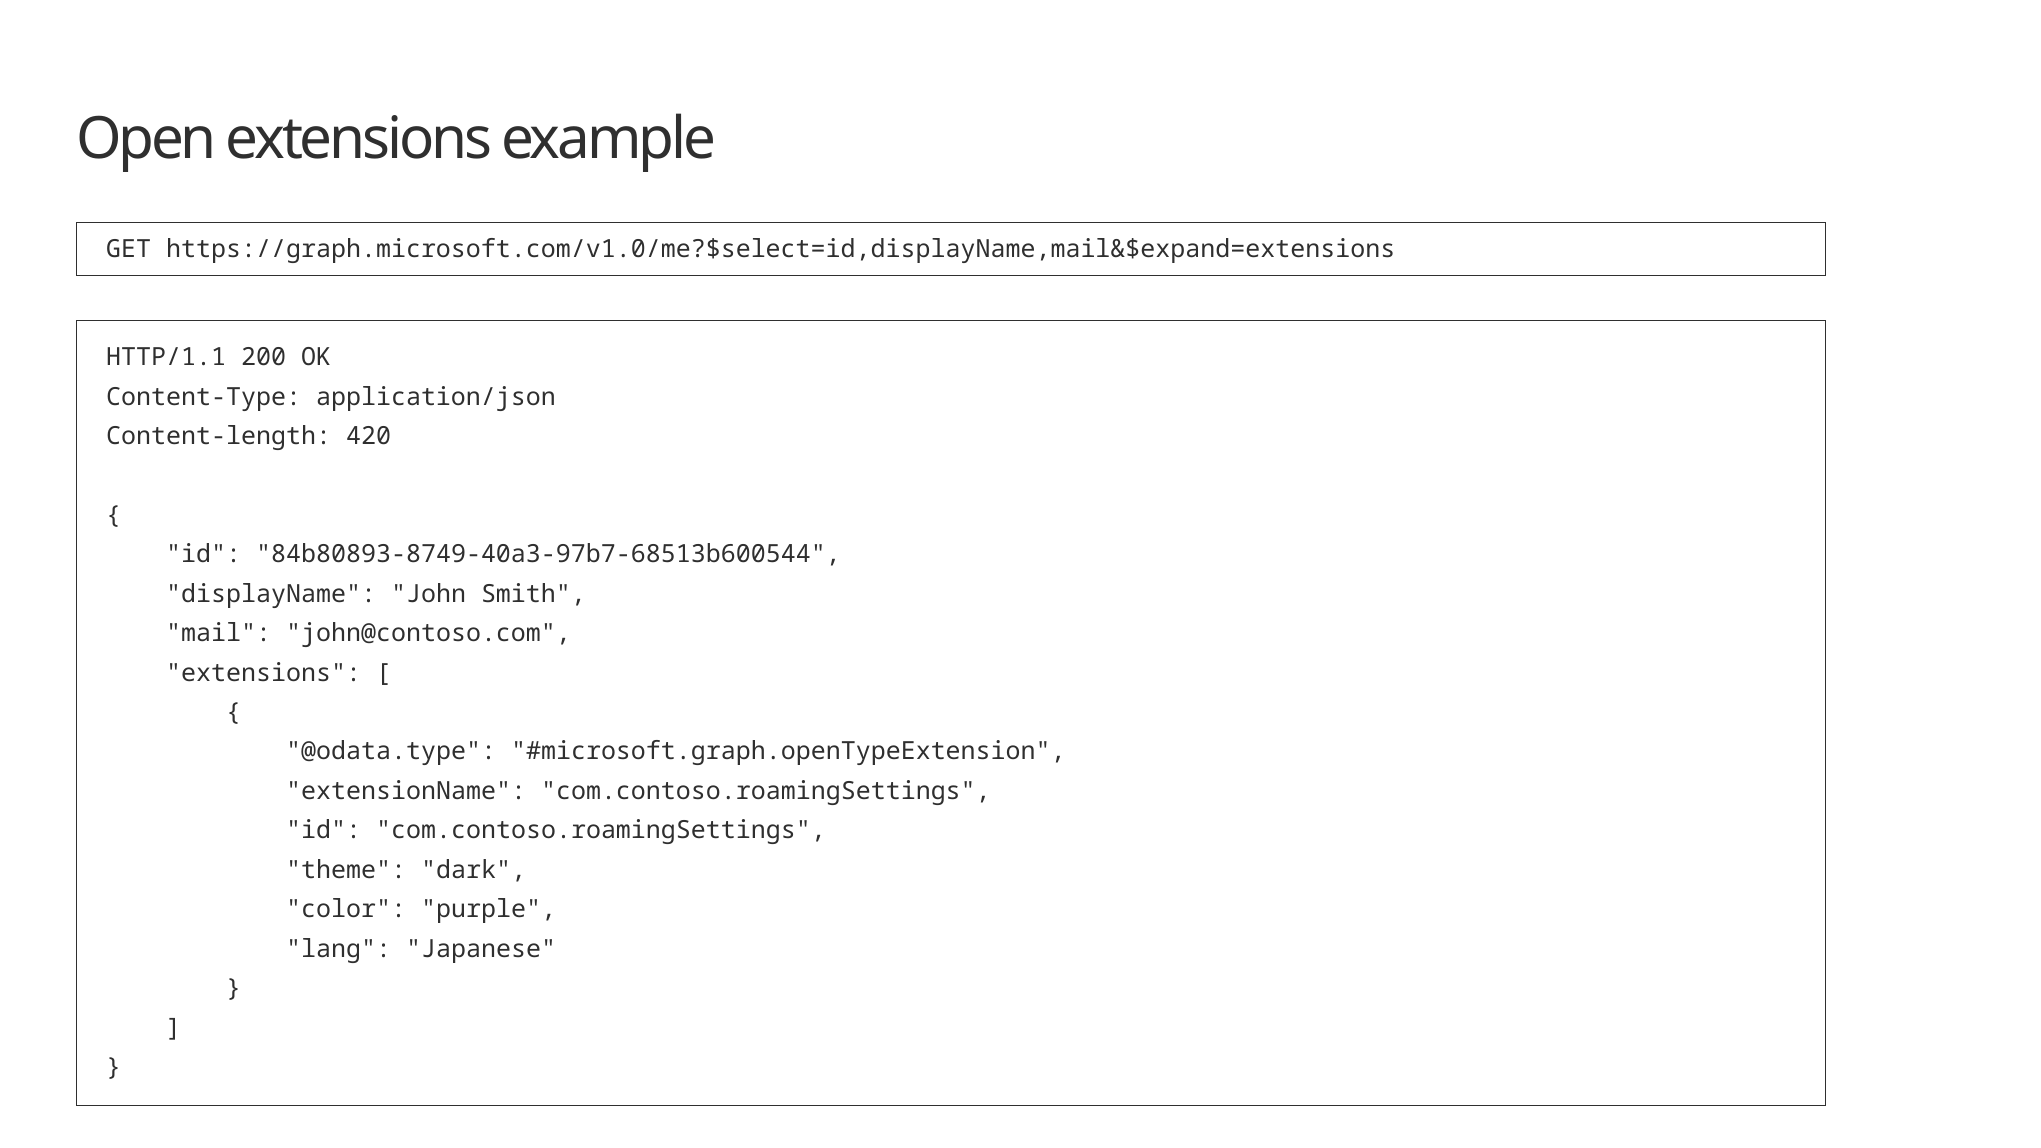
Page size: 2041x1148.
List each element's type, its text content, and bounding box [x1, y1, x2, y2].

text_box GET https://graph.microsoft.com/v1.0/me?$select=id,displayName,mail&$expand=extensions [76, 222, 1826, 276]
title Open extensions example [76, 103, 1969, 172]
text_box HTTP/1.1 200 OK Content-Type: application/json Content-length: 420 { "id": "84b80893-8749-40a3-97b7-68513b600544", "displayName": "John Smith", "mail": "john@contoso.com", "extensions": [ { "@odata.type": "#microsoft.graph.openTypeExtension", "extensionName": "com.contoso.roamingSettings", "id": "com.contoso.roamingSettings", "theme": "dark", "color": "purple", "lang": "Japanese" } ] } [76, 320, 1826, 1106]
